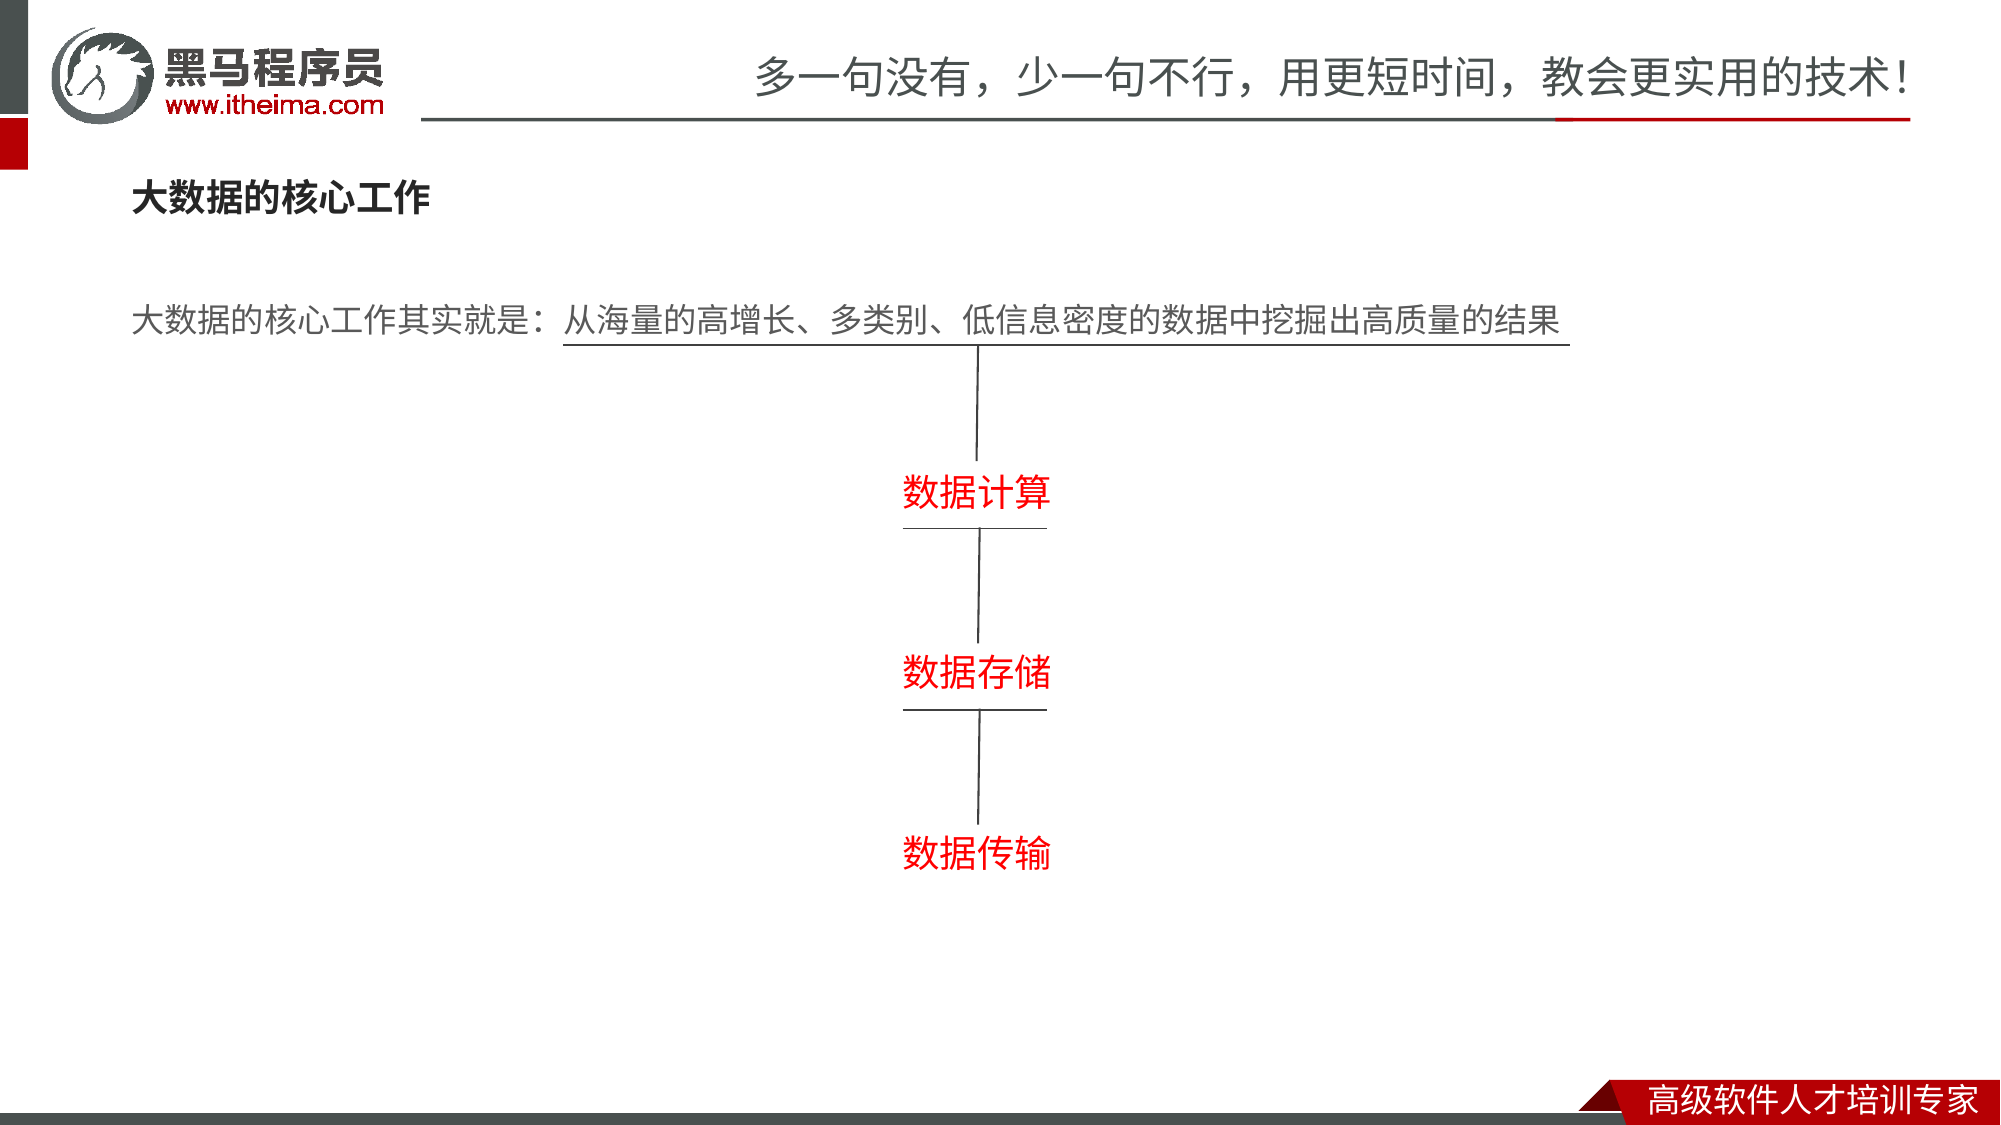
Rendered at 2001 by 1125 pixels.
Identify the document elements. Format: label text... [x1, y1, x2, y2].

text_box 数据计算 [643, 461, 1311, 521]
list 大数据的核心工作 [116, 154, 1872, 239]
text_box 数据存储 [643, 641, 1311, 701]
picture [50, 26, 384, 125]
list 大数据的核心工作其实就是：从海量的高增长、多类别、低信息密度的数据中挖掘出高质量的结果 [116, 271, 1872, 350]
text_box 数据传输 [643, 822, 1311, 883]
